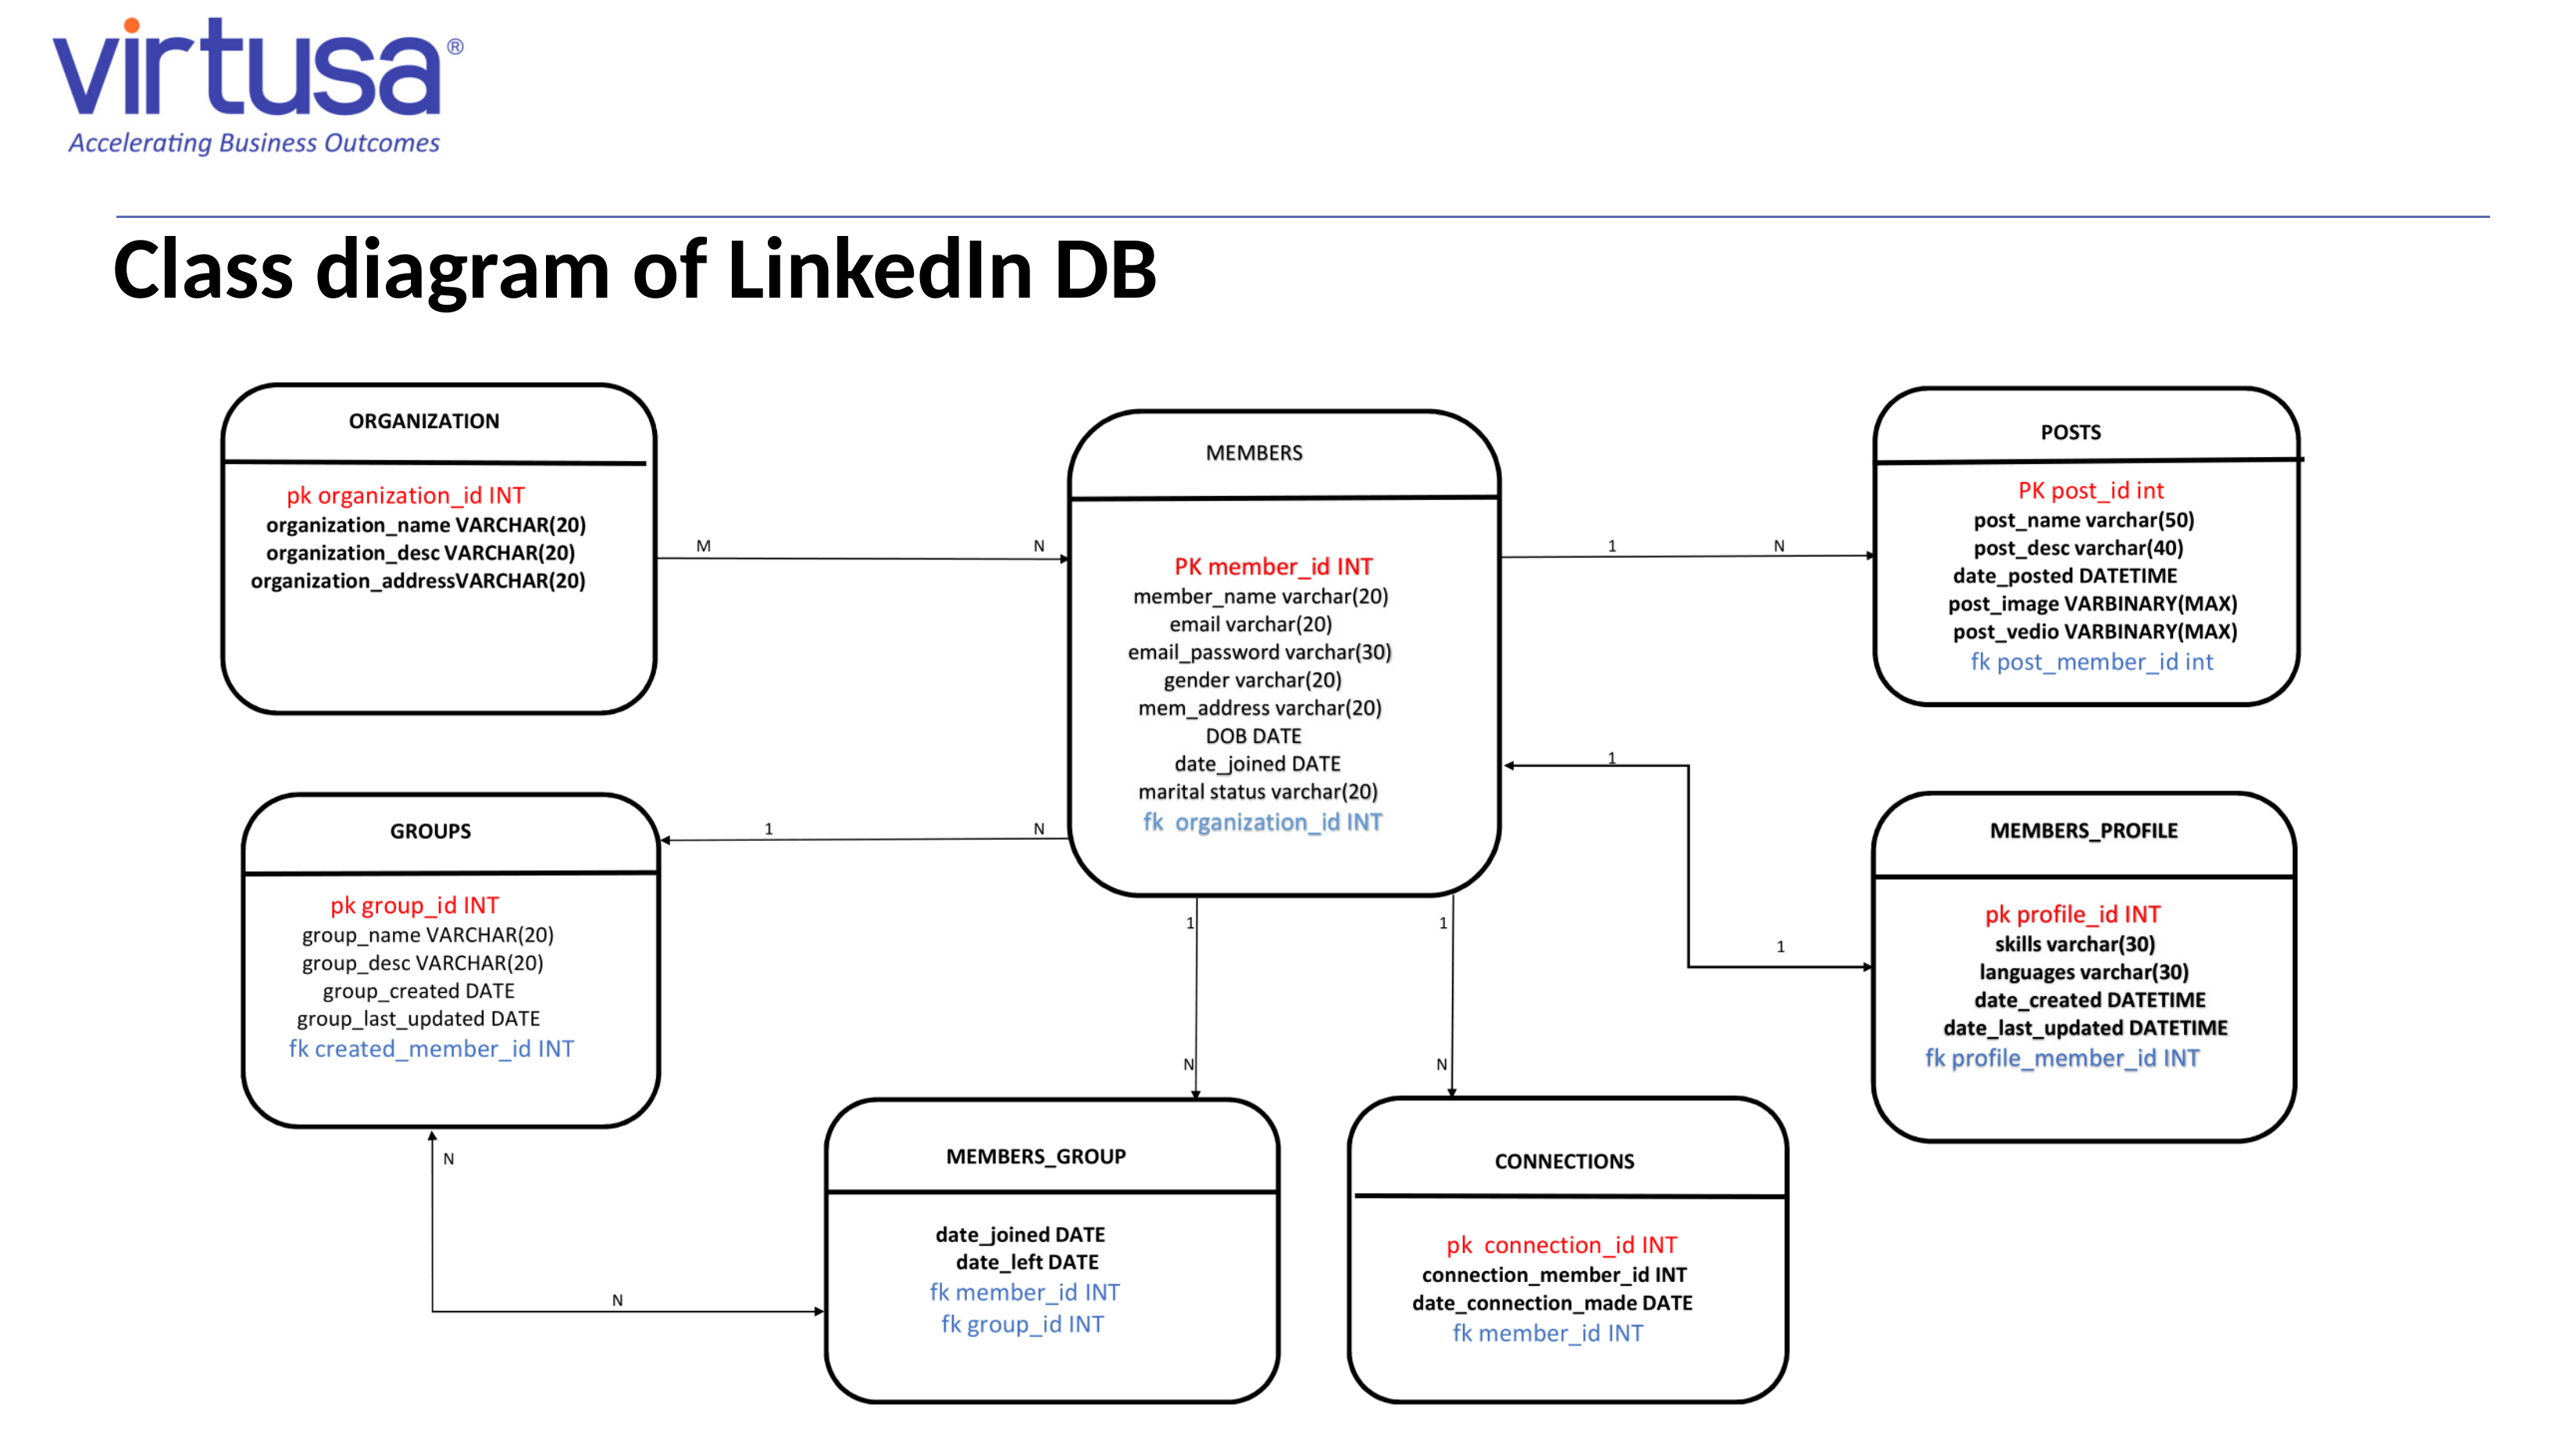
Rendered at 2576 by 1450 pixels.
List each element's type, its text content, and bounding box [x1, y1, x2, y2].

picture [28, 0, 478, 197]
picture [135, 316, 2465, 1450]
text_box Class diagram of LinkedIn DB [102, 204, 1172, 322]
